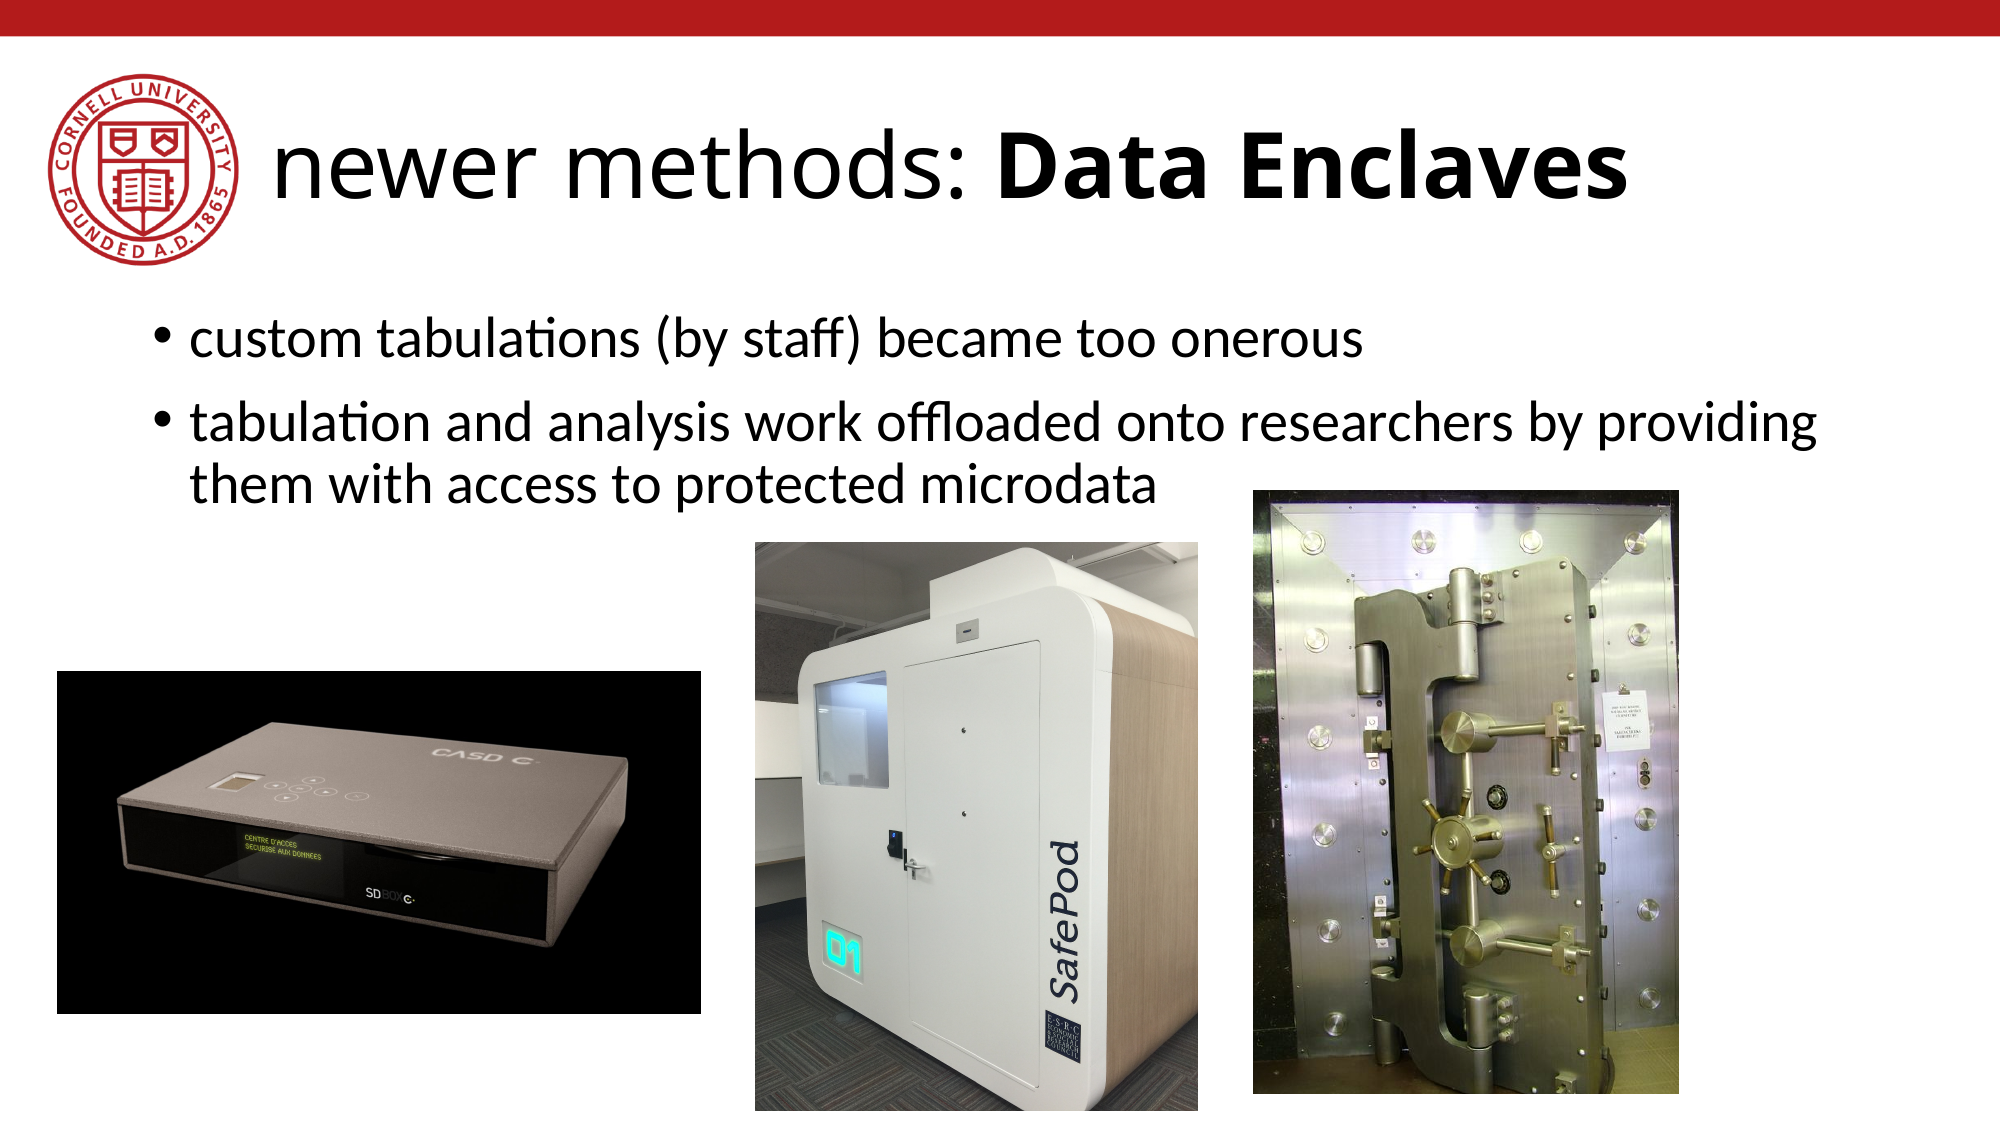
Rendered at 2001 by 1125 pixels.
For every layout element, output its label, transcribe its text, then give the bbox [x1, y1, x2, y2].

picture [1253, 490, 1679, 1094]
picture [754, 542, 1198, 1111]
picture [39, 65, 255, 274]
picture [57, 671, 701, 1014]
list custom tabulations (by staff) became too onerous tabulation and analysis work offloaded onto researchers by providing them with access to protected microdata [137, 299, 1863, 1014]
title newer methods: Data Enclaves [255, 59, 1860, 278]
